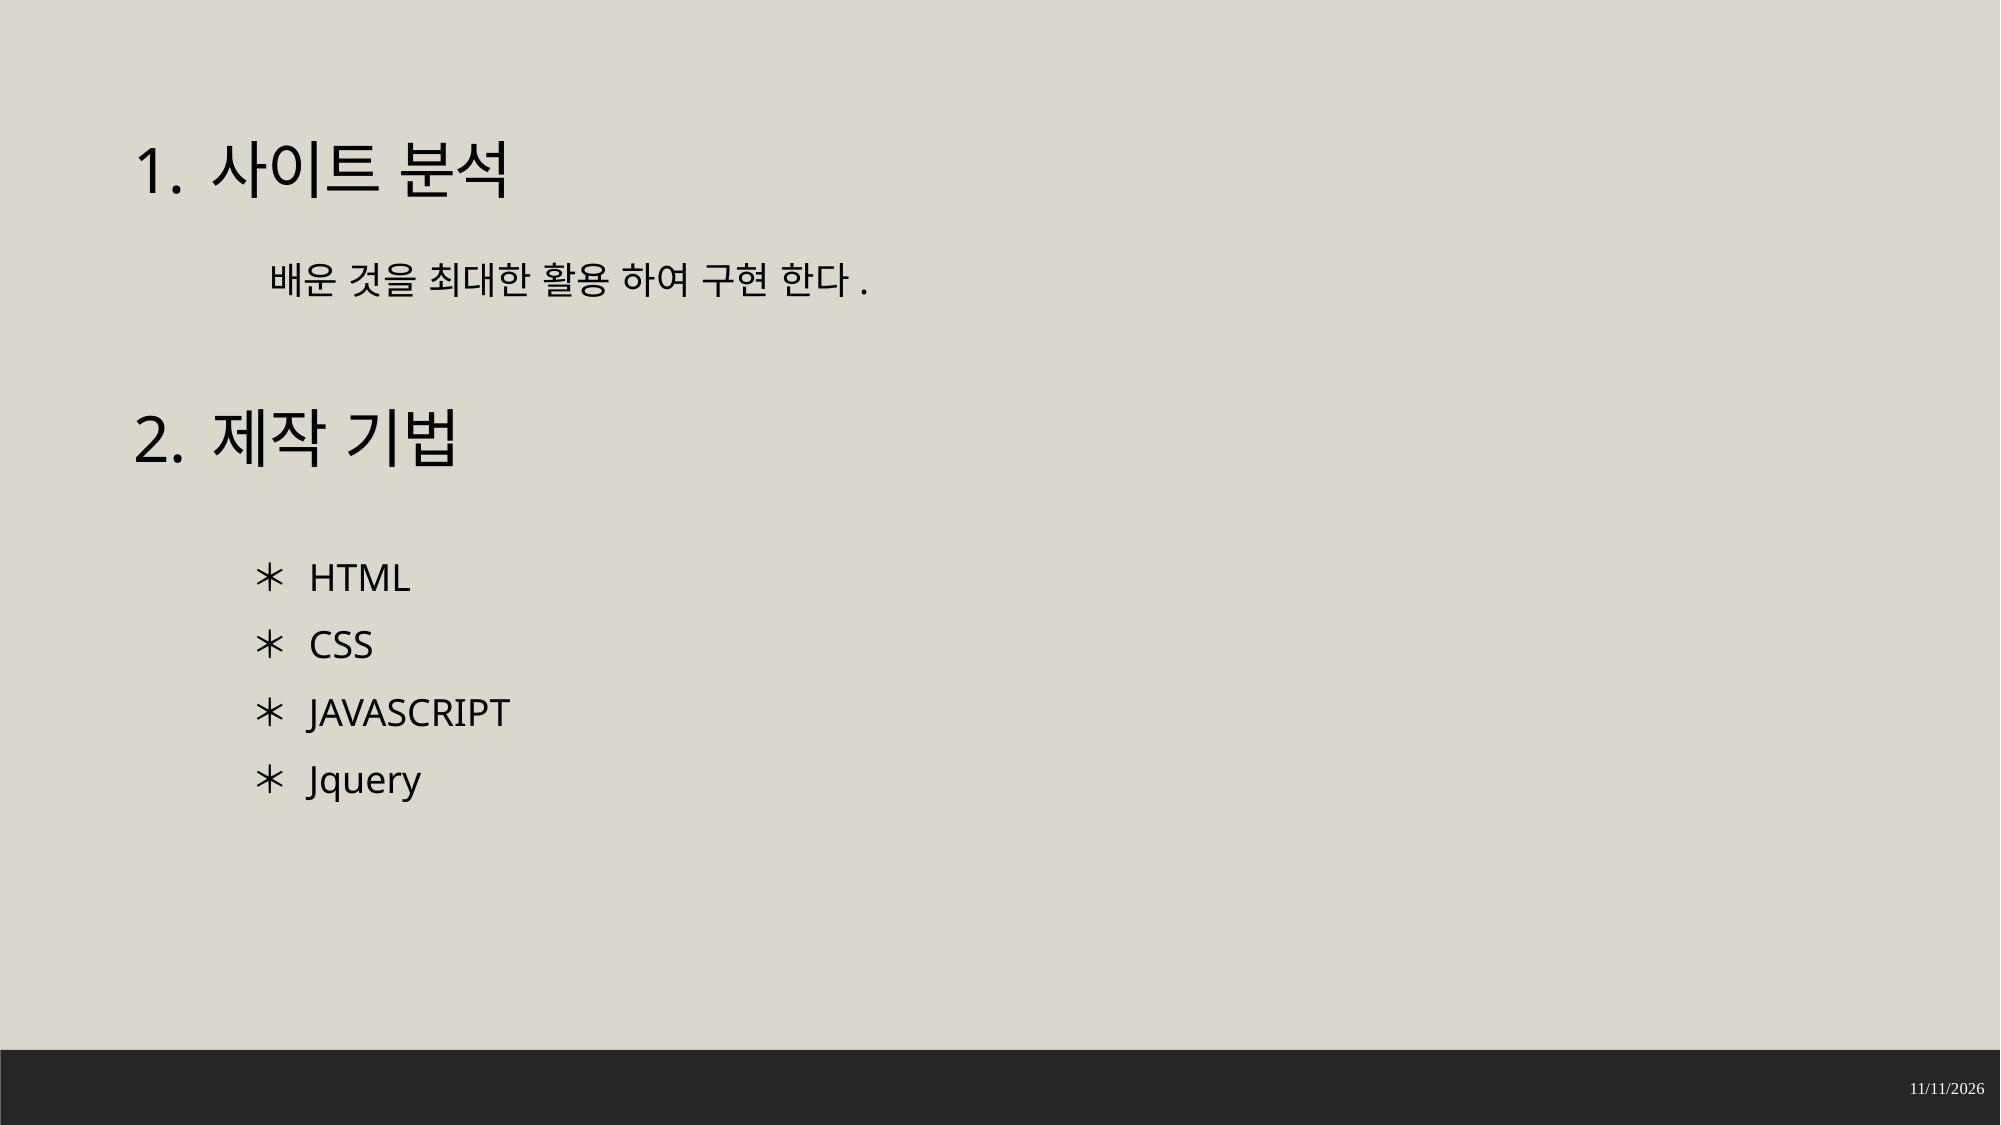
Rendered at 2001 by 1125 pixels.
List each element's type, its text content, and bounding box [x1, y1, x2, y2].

text_box ＊ HTML ＊ CSS ＊ JAVASCRIPT ＊ Jquery [237, 523, 922, 809]
text_box 2. 제작 기법 [118, 343, 747, 484]
text_box 1. 사이트 분석 [118, 76, 747, 216]
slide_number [1576, 1049, 2000, 1125]
text_box 배운 것을 최대한 활용 하여 구현 한다. [254, 249, 885, 310]
